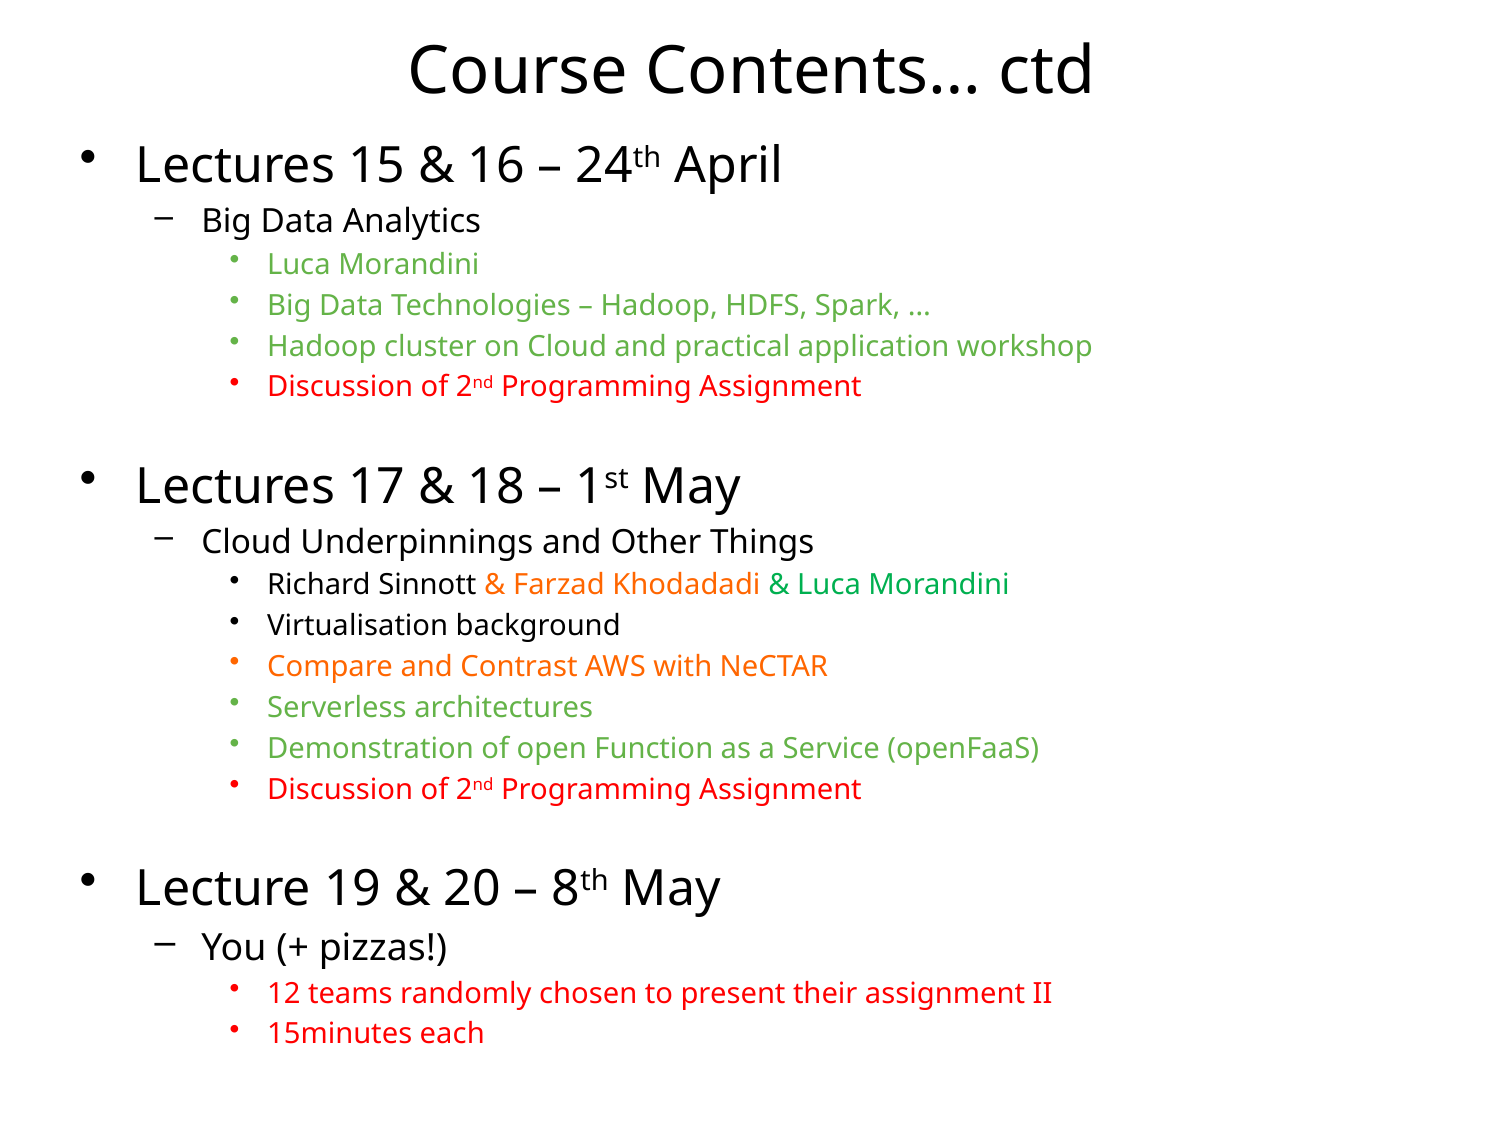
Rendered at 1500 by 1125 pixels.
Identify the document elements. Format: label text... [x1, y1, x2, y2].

title Course Contents… ctd [76, 0, 1427, 125]
text_box Lectures 15 & 16 – 24th April Big Data Analytics Luca Morandini Big Data Technologies – Hadoop, HDFS, Spark, … Hadoop cluster on Cloud and practical application workshop Discussion of 2nd Programming Assignment Lectures 17 & 18 – 1st May Cloud Underpinnings and Other Things Richard Sinnott & Farzad Khodadadi & Luca Morandini Virtualisation background Compare and Contrast AWS with NeCTAR Serverless architectures Demonstration of open Function as a Service (openFaaS) Discussion of 2nd Programming Assignment Lecture 19 & 20 – 8th May You (+ pizzas!) 12 teams randomly chosen to present their assignment II 15minutes each [64, 125, 1459, 868]
